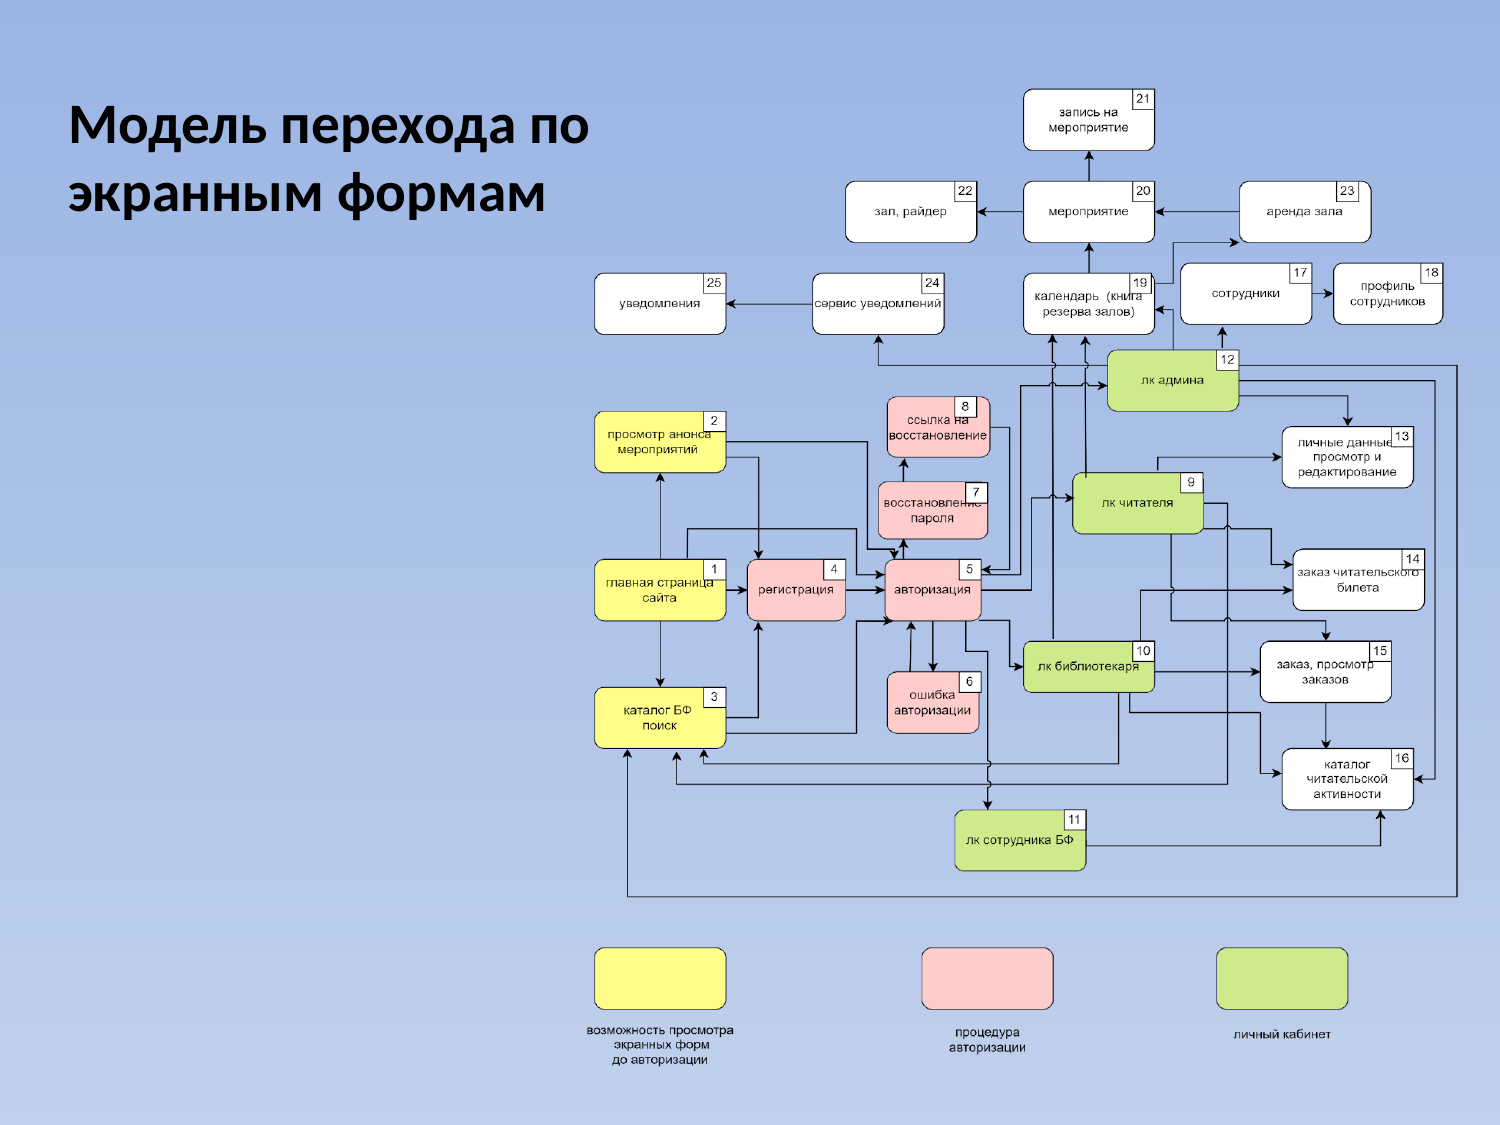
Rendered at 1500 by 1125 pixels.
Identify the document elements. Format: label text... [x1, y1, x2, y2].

picture [560, 30, 1478, 1086]
list Модель перехода по экранным формам [53, 78, 555, 273]
